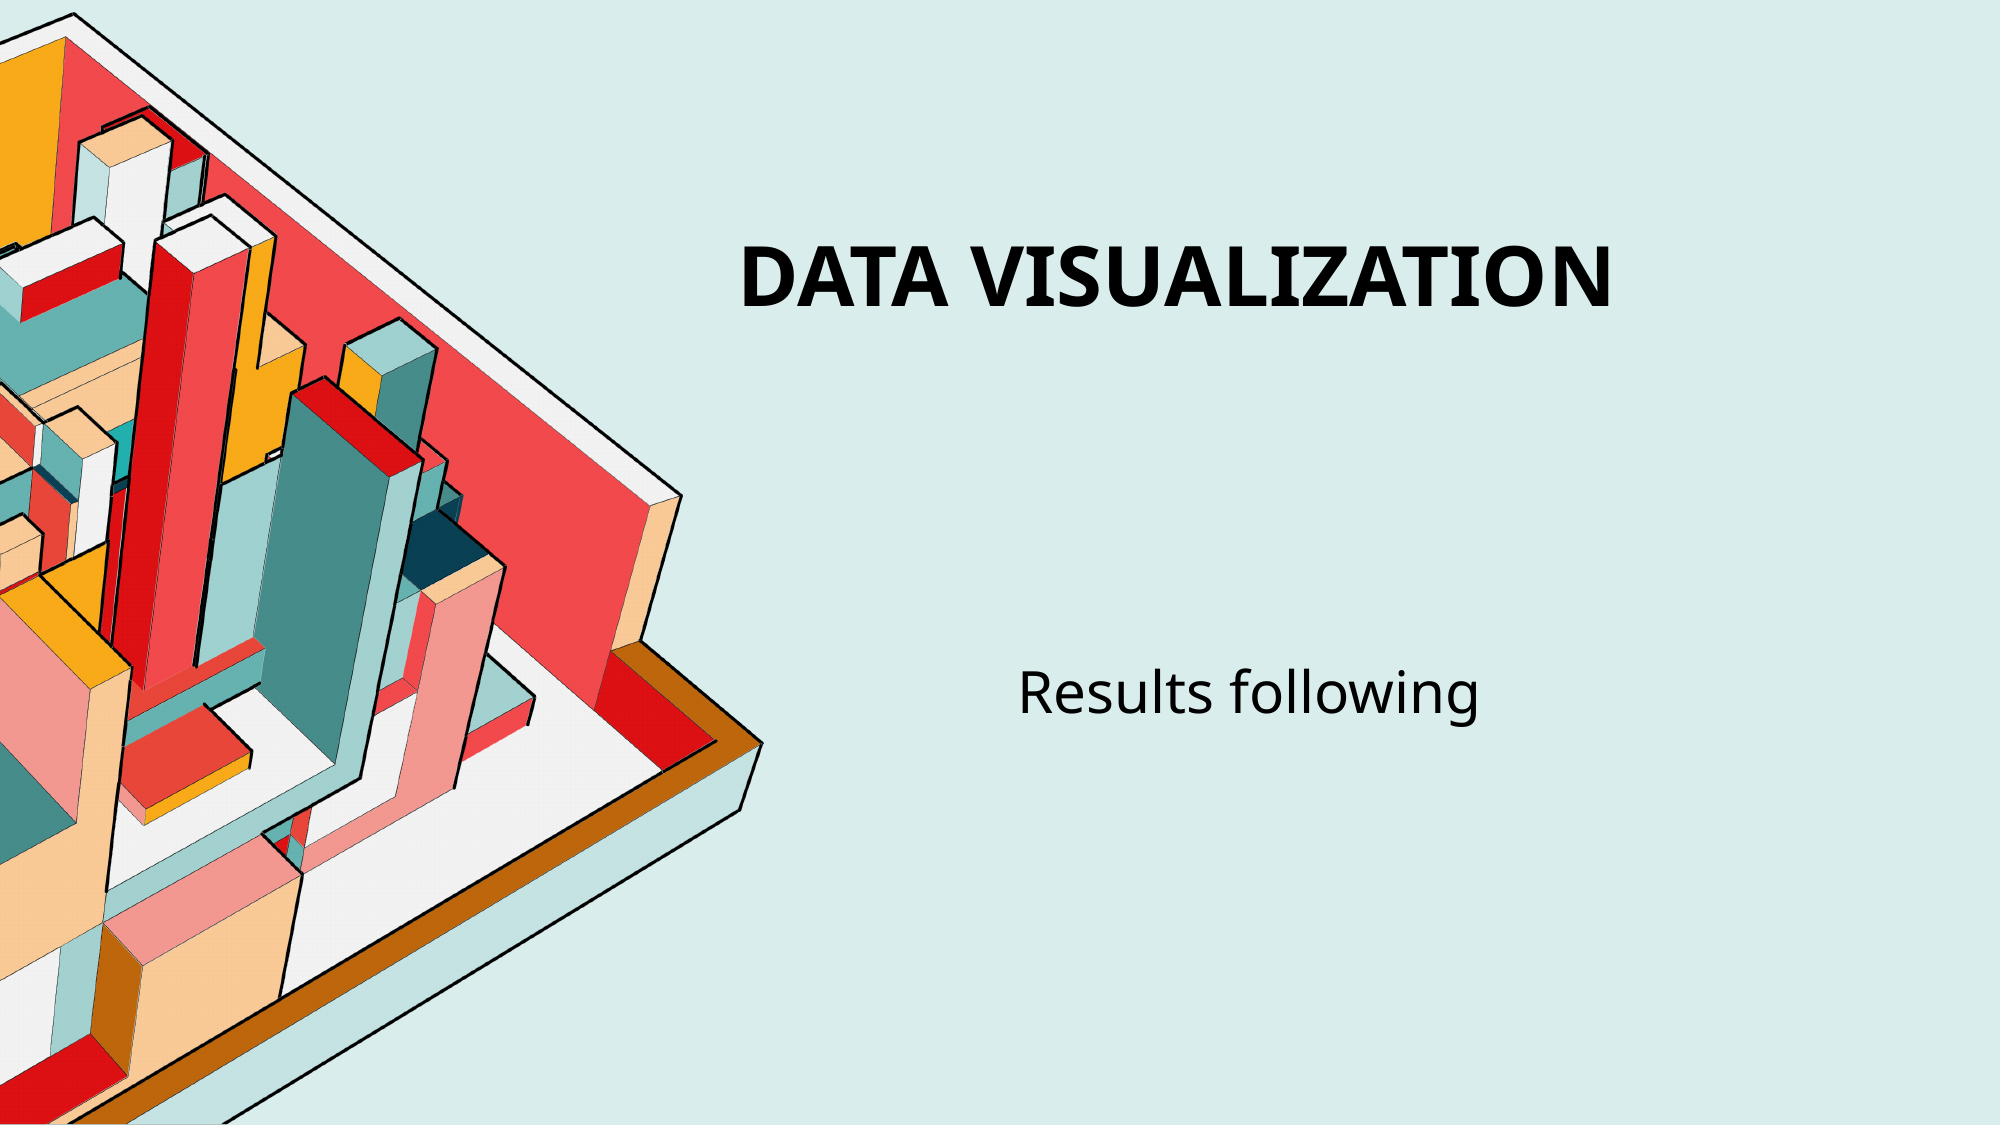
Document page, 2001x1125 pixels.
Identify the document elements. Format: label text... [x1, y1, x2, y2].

list Results following [1002, 667, 1918, 1028]
title DATA VISUALIZATION [722, 72, 1857, 333]
picture [0, 0, 765, 1125]
